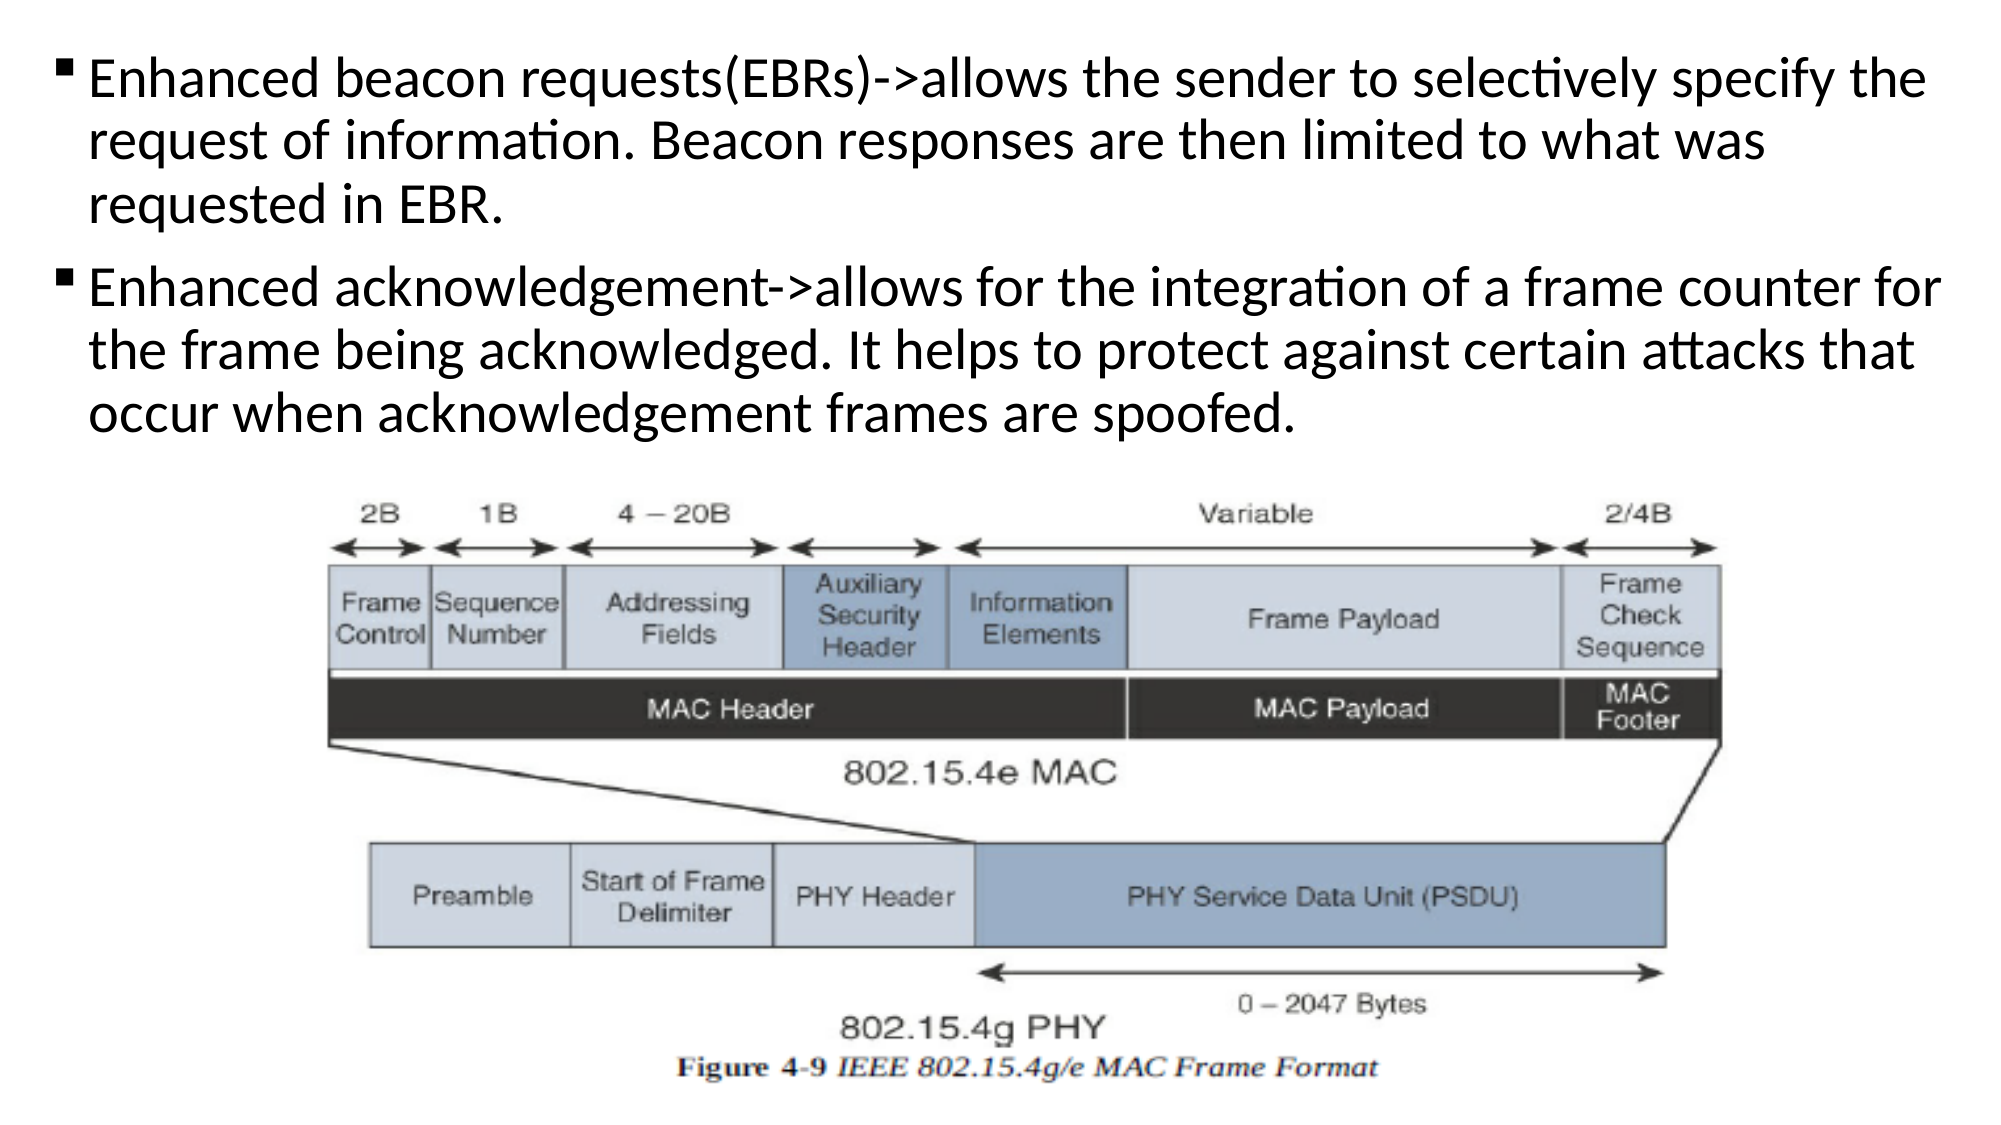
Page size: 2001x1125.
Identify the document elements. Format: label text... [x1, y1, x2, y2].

picture [276, 457, 1766, 1101]
list Enhanced beacon requests(EBRs)->allows the sender to selectively specify the request of information. Beacon responses are then limited to what was requested in EBR. Enhanced acknowledgement->allows for the integration of a frame counter for the frame being acknowledged. It helps to protect against certain attacks that occur when acknowledgement frames are spoofed. [36, 39, 1971, 1101]
